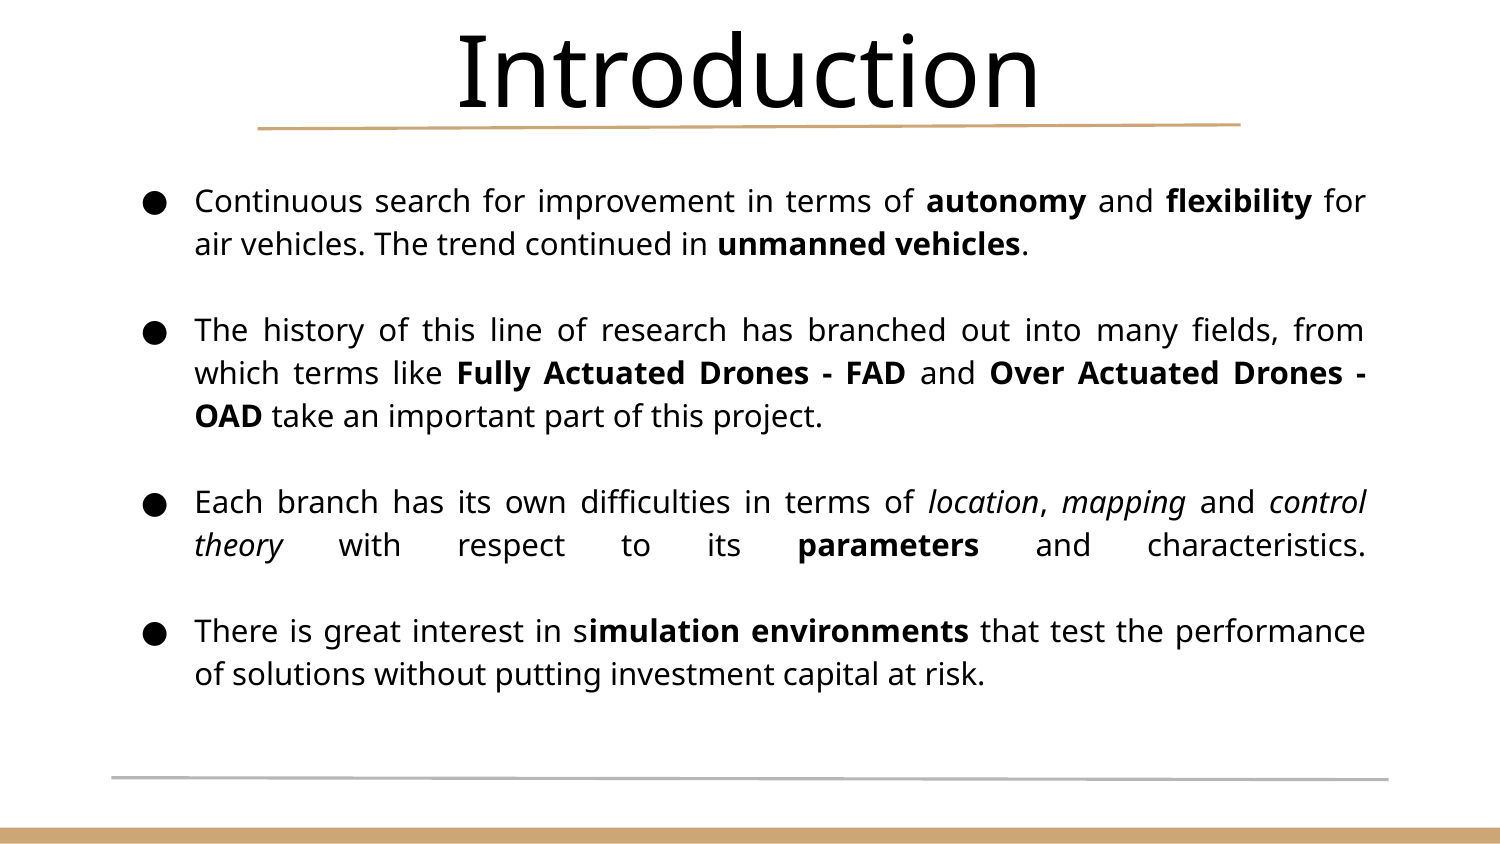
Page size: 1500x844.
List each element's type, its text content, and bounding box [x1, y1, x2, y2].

title Introduction [267, 16, 1233, 119]
list Continuous search for improvement in terms of autonomy and flexibility for air vehicles. The trend continued in unmanned vehicles. The history of this line of research has branched out into many fields, from which terms like Fully Actuated Drones - FAD and Over Actuated Drones - OAD take an important part of this project. Each branch has its own difficulties in terms of location, mapping and control theory with respect to its parameters and characteristics. There is great interest in simulation environments that test the performance of solutions without putting investment capital at risk. [104, 160, 1382, 763]
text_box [257, 124, 1241, 130]
